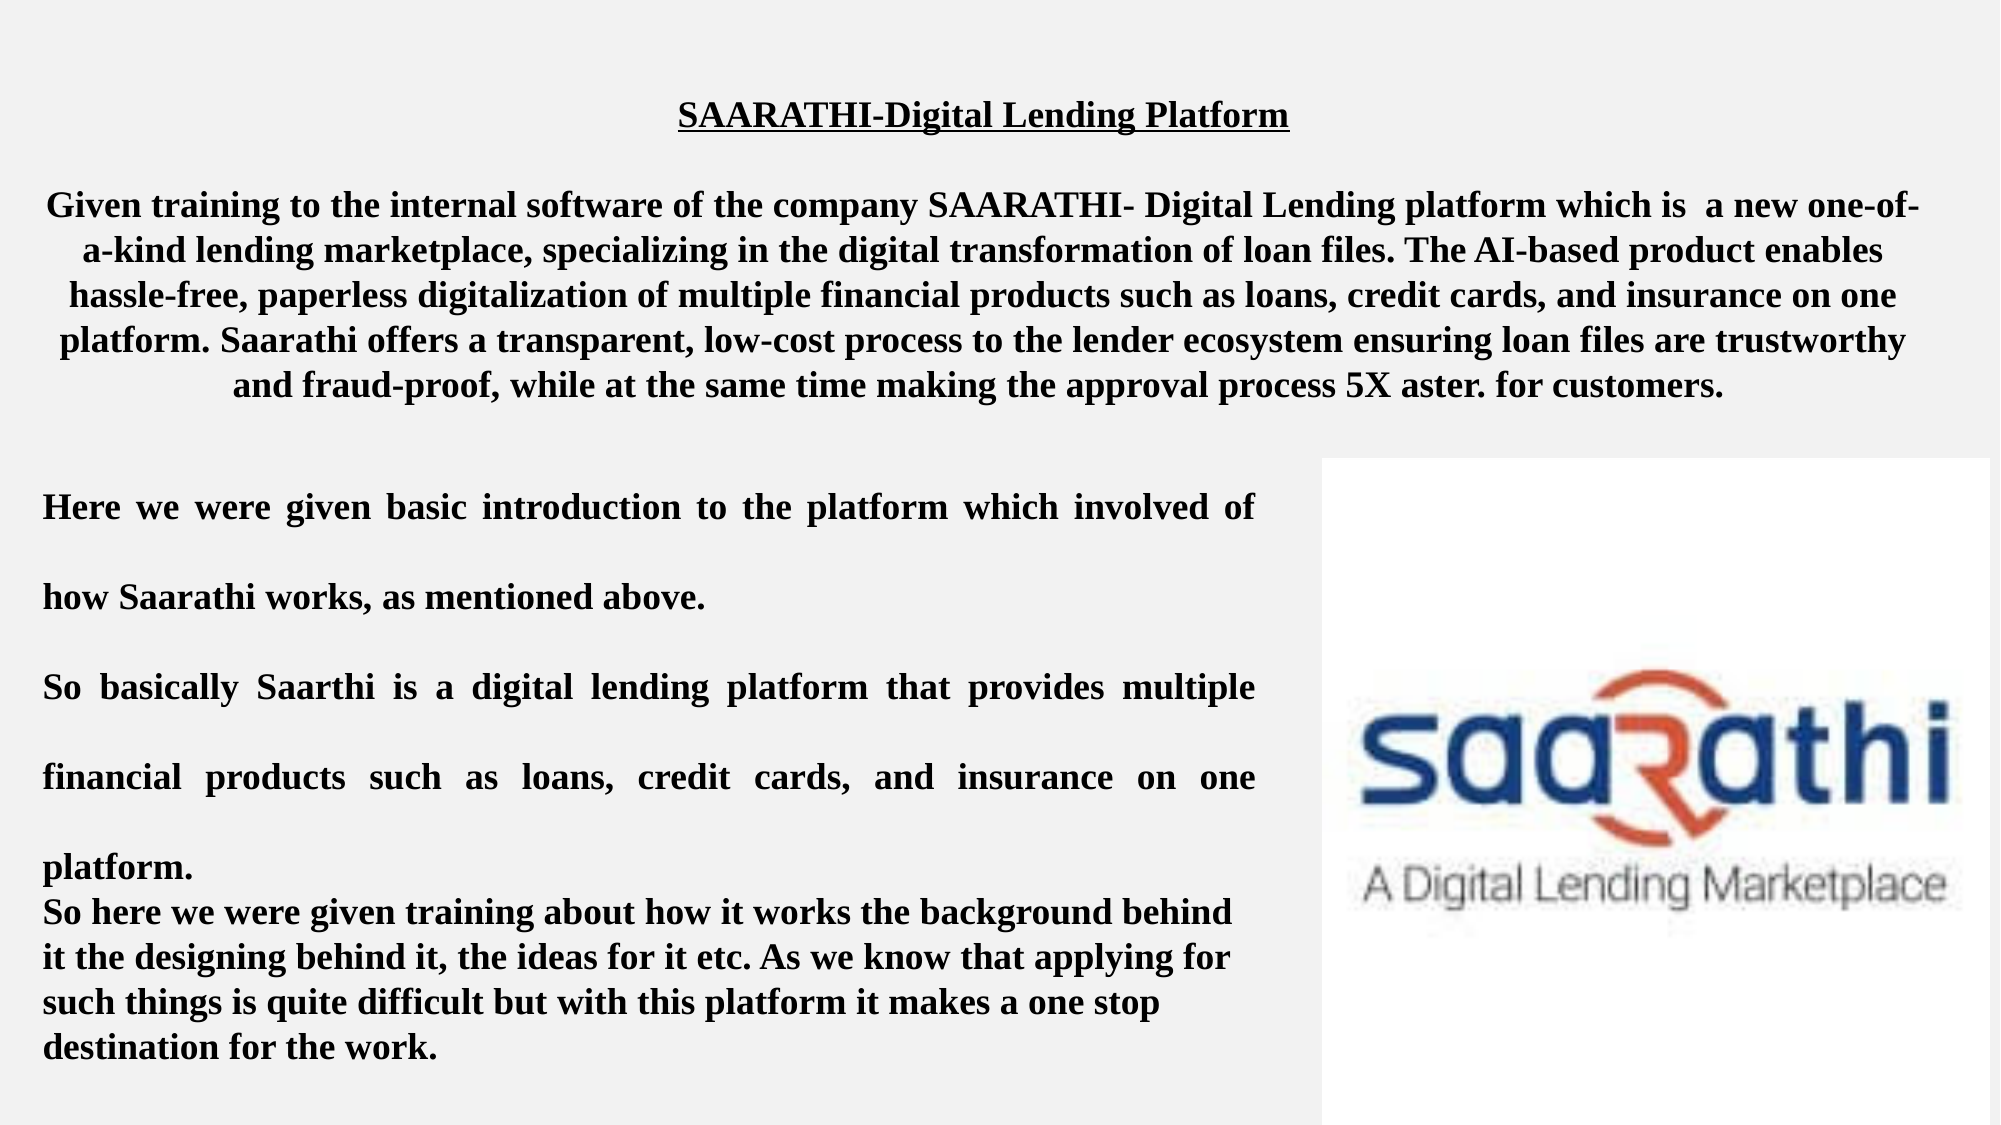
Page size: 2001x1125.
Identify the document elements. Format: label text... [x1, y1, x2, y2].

picture [1322, 458, 1990, 1125]
text_box Here we were given basic introduction to the platform which involved of how Saarathi works, as mentioned above. So basically Saarthi is a digital lending platform that provides multiple financial products such as loans, credit cards, and insurance on one platform. So here we were given training about how it works the background behind it the designing behind it, the ideas for it etc. As we know that applying for such things is quite difficult but with this platform it makes a one stop destination for the work. [27, 429, 1272, 1075]
text_box SAARATHI-Digital Lending Platform Given training to the internal software of the company SAARATHI- Digital Lending platform which is a new one-of-a-kind lending marketplace, specializing in the digital transformation of loan files. The AI-based product enables hassle-free, paperless digitalization of multiple financial products such as loans, credit cards, and insurance on one platform. Saarathi offers a transparent, low-cost process to the lender ecosystem ensuring loan files are trustworthy and fraud-proof, while at the same time making the approval process 5X aster. for customers. [27, 82, 1940, 413]
